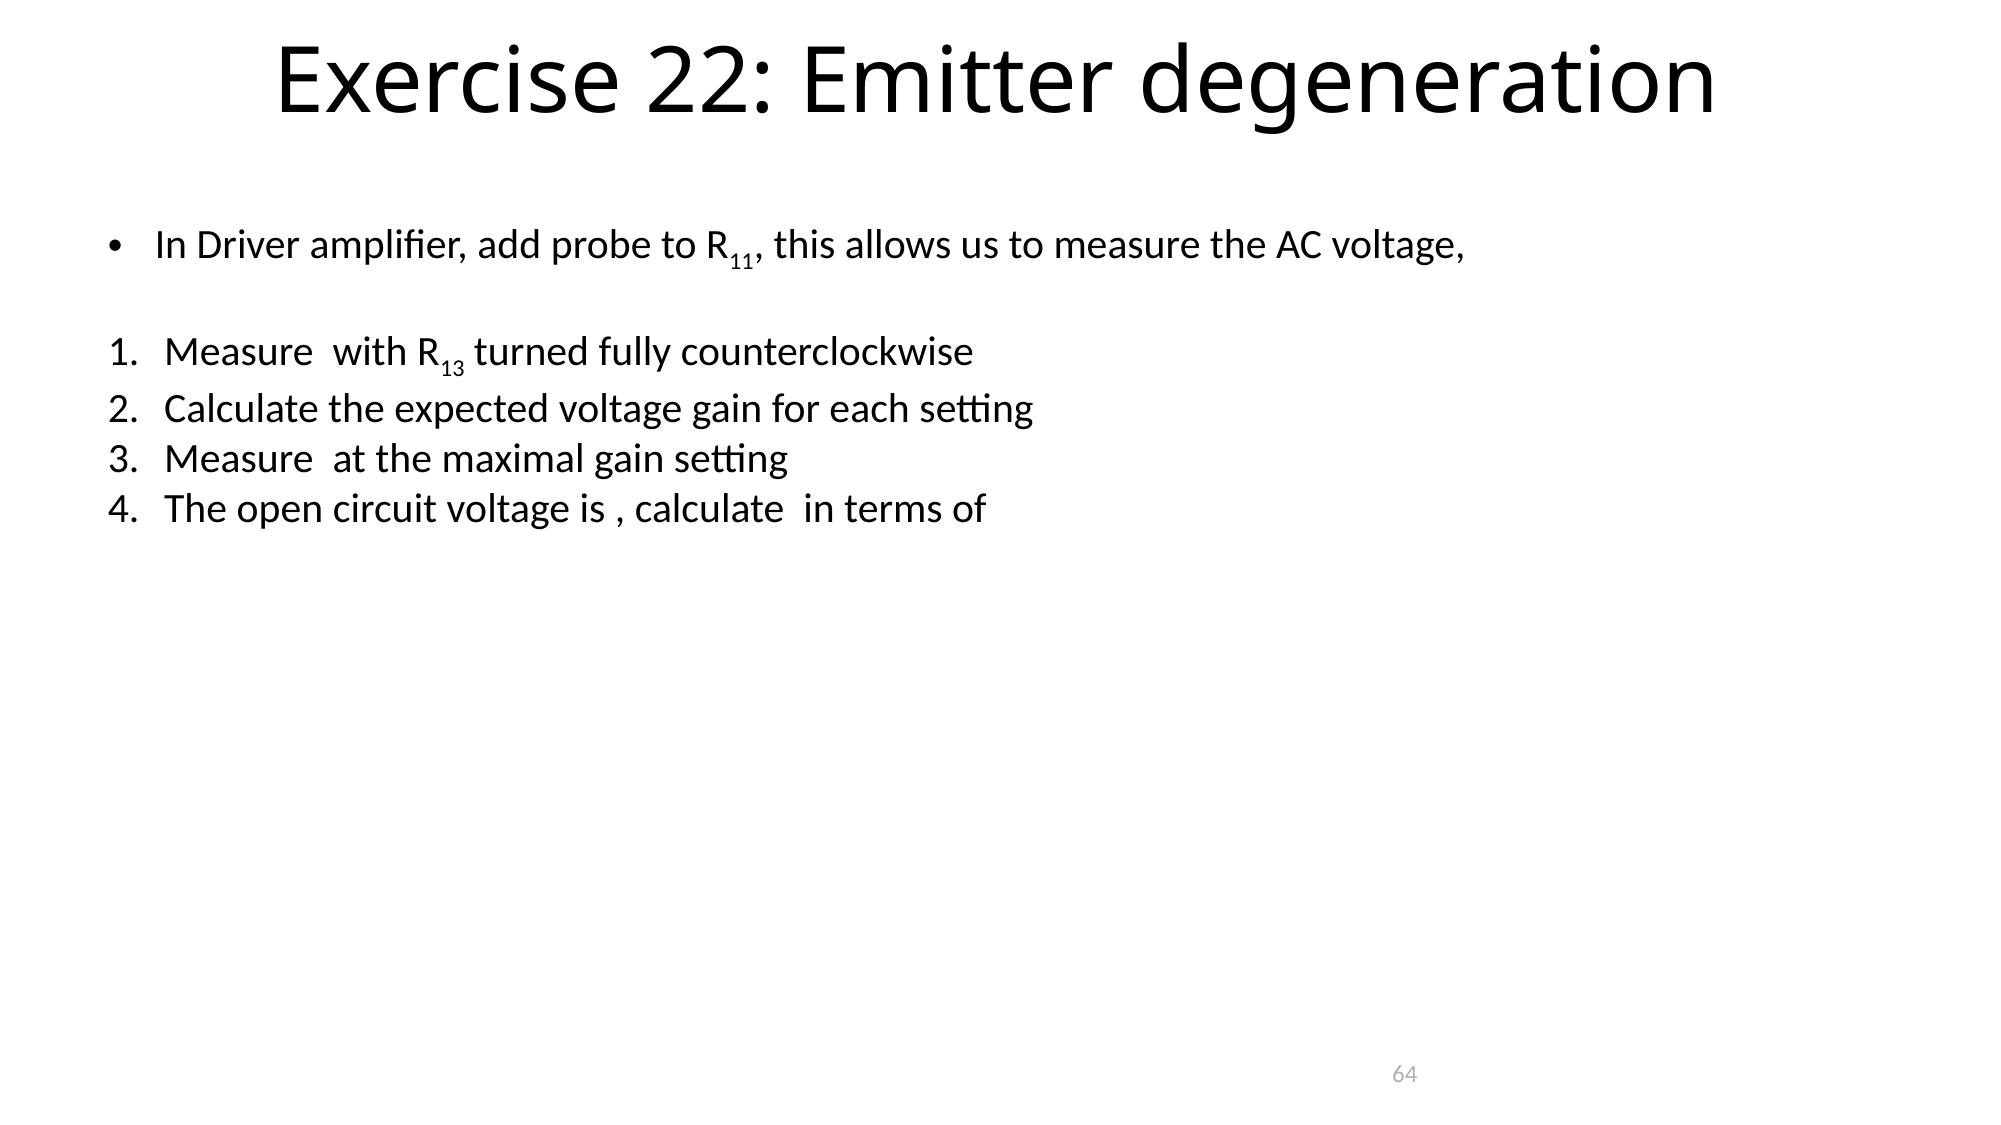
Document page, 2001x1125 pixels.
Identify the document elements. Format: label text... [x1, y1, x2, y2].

text_box Exercise 22: Emitter degeneration [20, 20, 1975, 131]
slide_number 64 [1074, 738, 1425, 1125]
